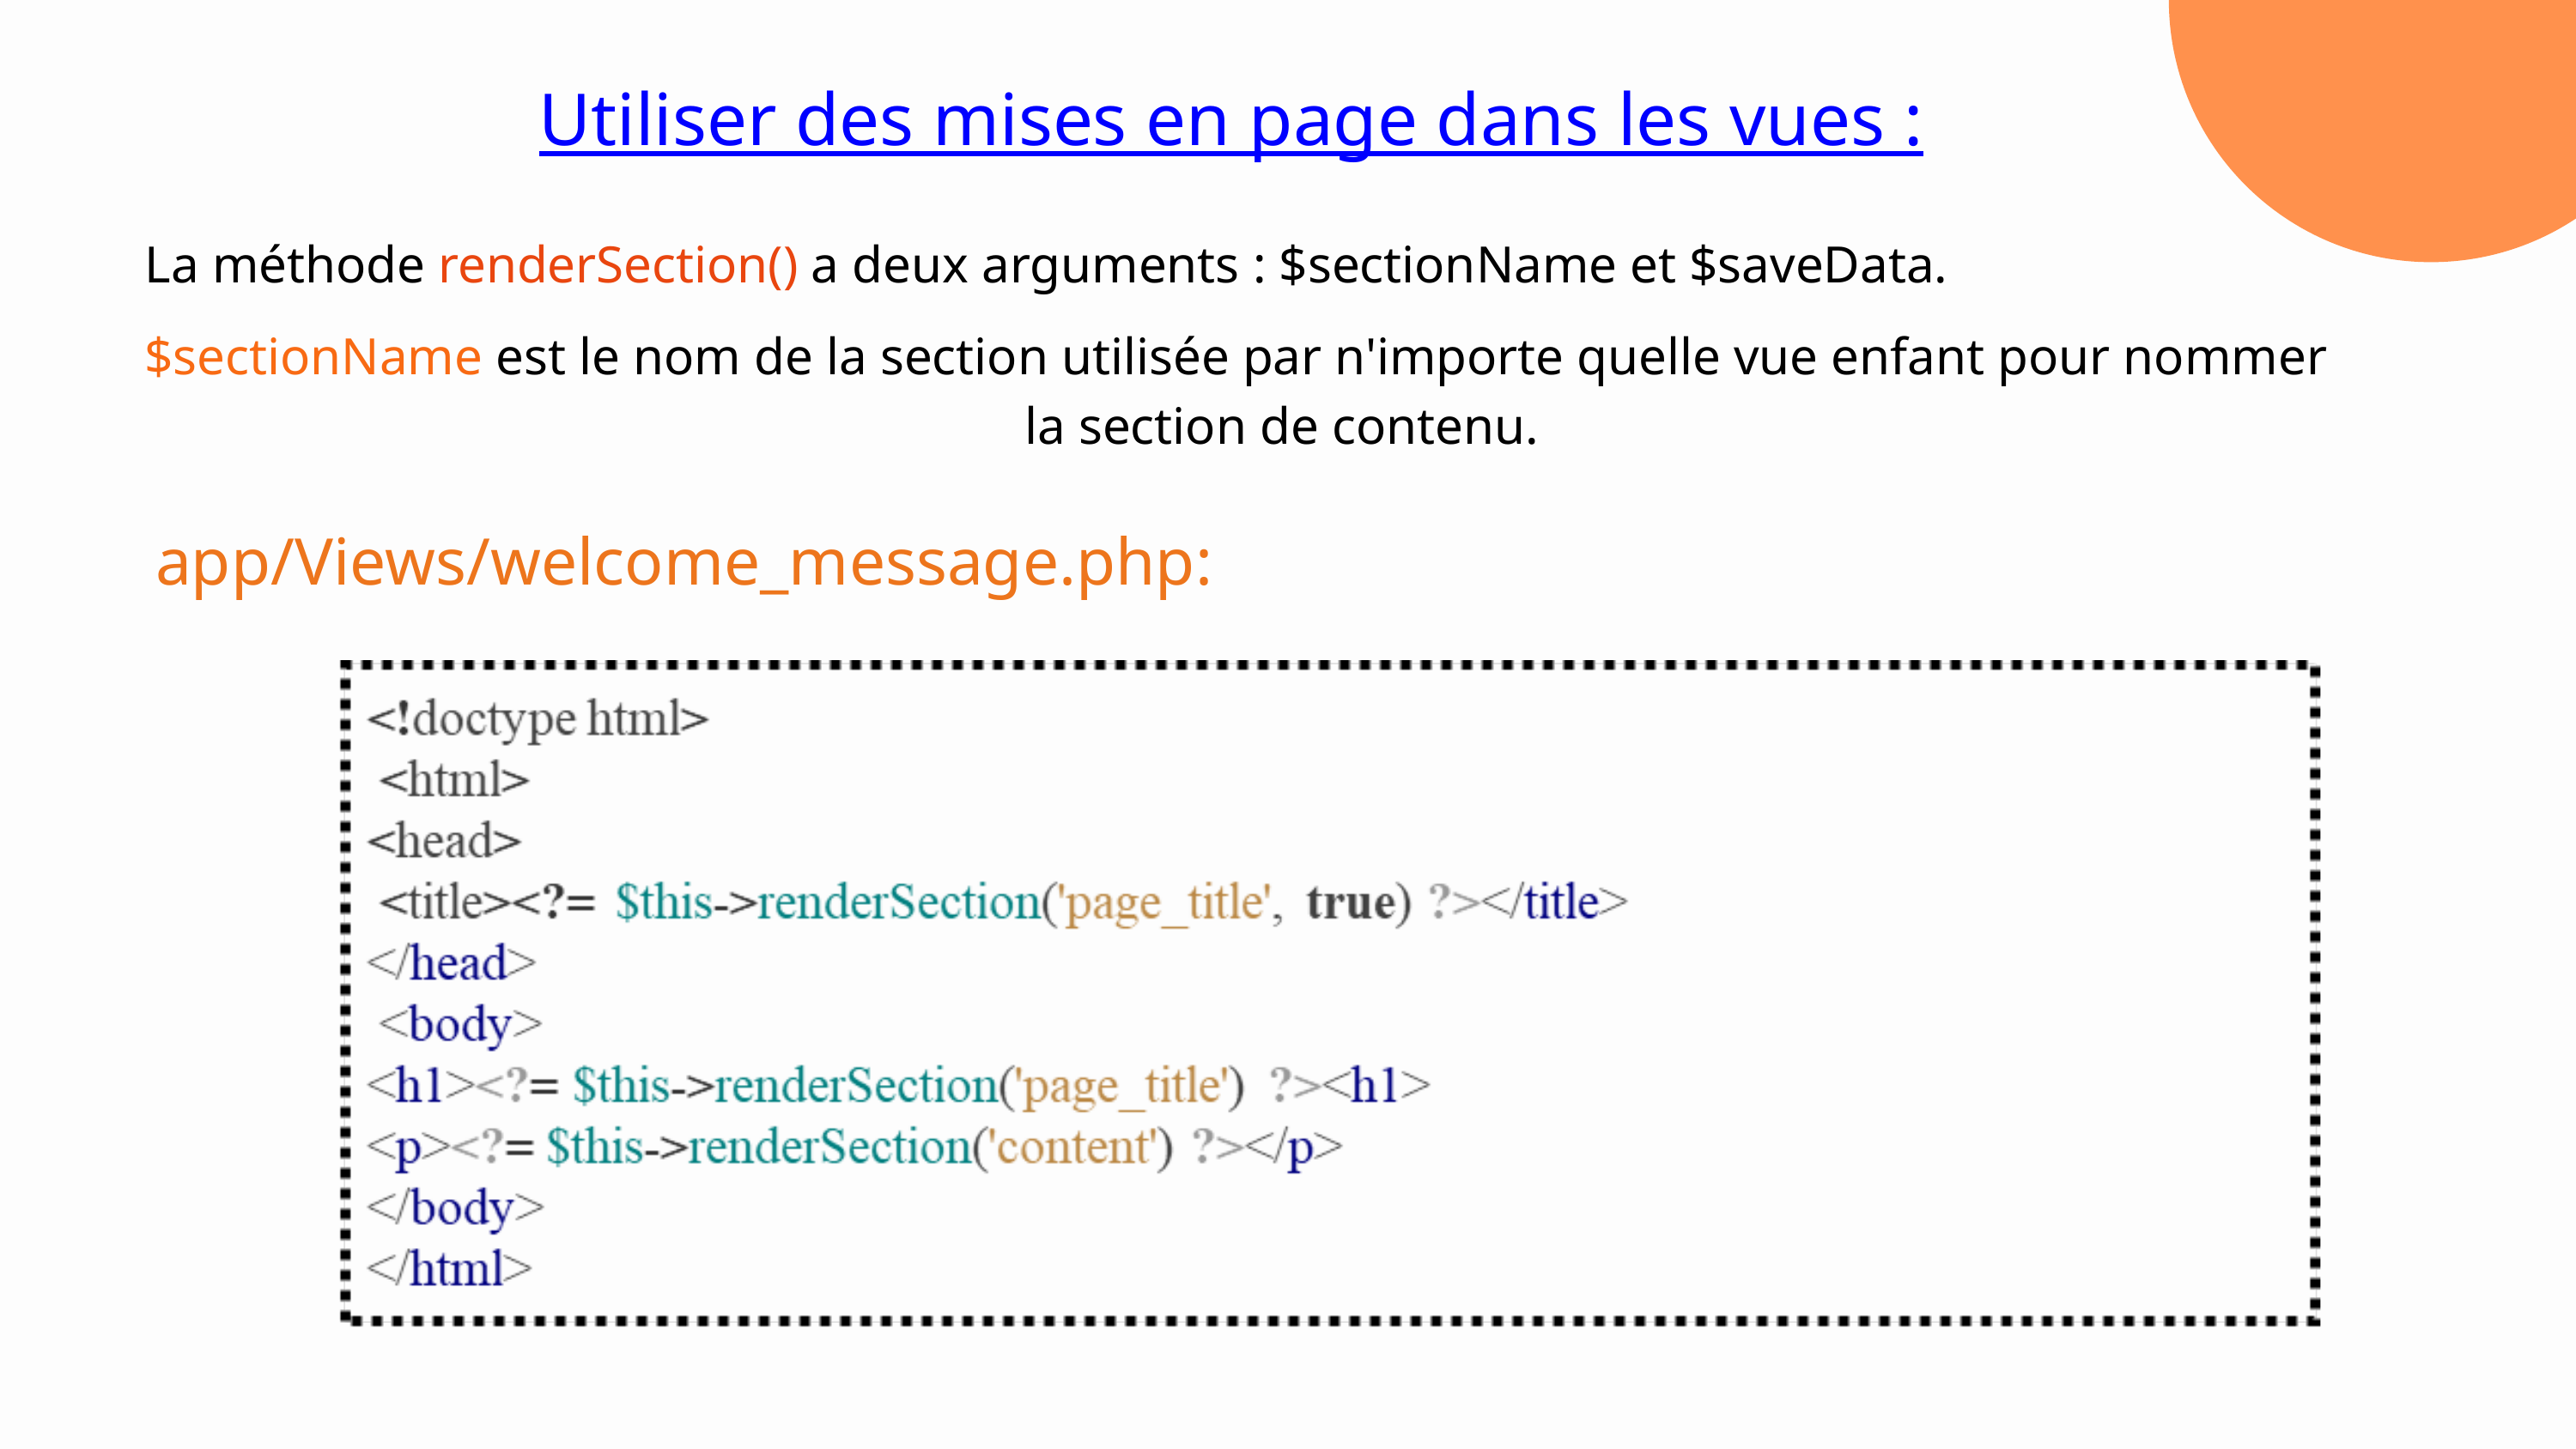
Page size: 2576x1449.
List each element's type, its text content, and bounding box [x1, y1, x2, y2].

text_box La méthode renderSection() a deux arguments : $sectionName et $saveData. [144, 223, 2084, 293]
text_box [335, 660, 2321, 1329]
text_box Utiliser des mises en page dans les vues : [440, 70, 2022, 172]
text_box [2168, 0, 2576, 263]
text_box app/Views/welcome_message.php: [92, 508, 1260, 598]
text_box $sectionName est le nom de la section utilisée par n'importe quelle vue enfant pour nommer la section de contenu. [144, 315, 2432, 454]
